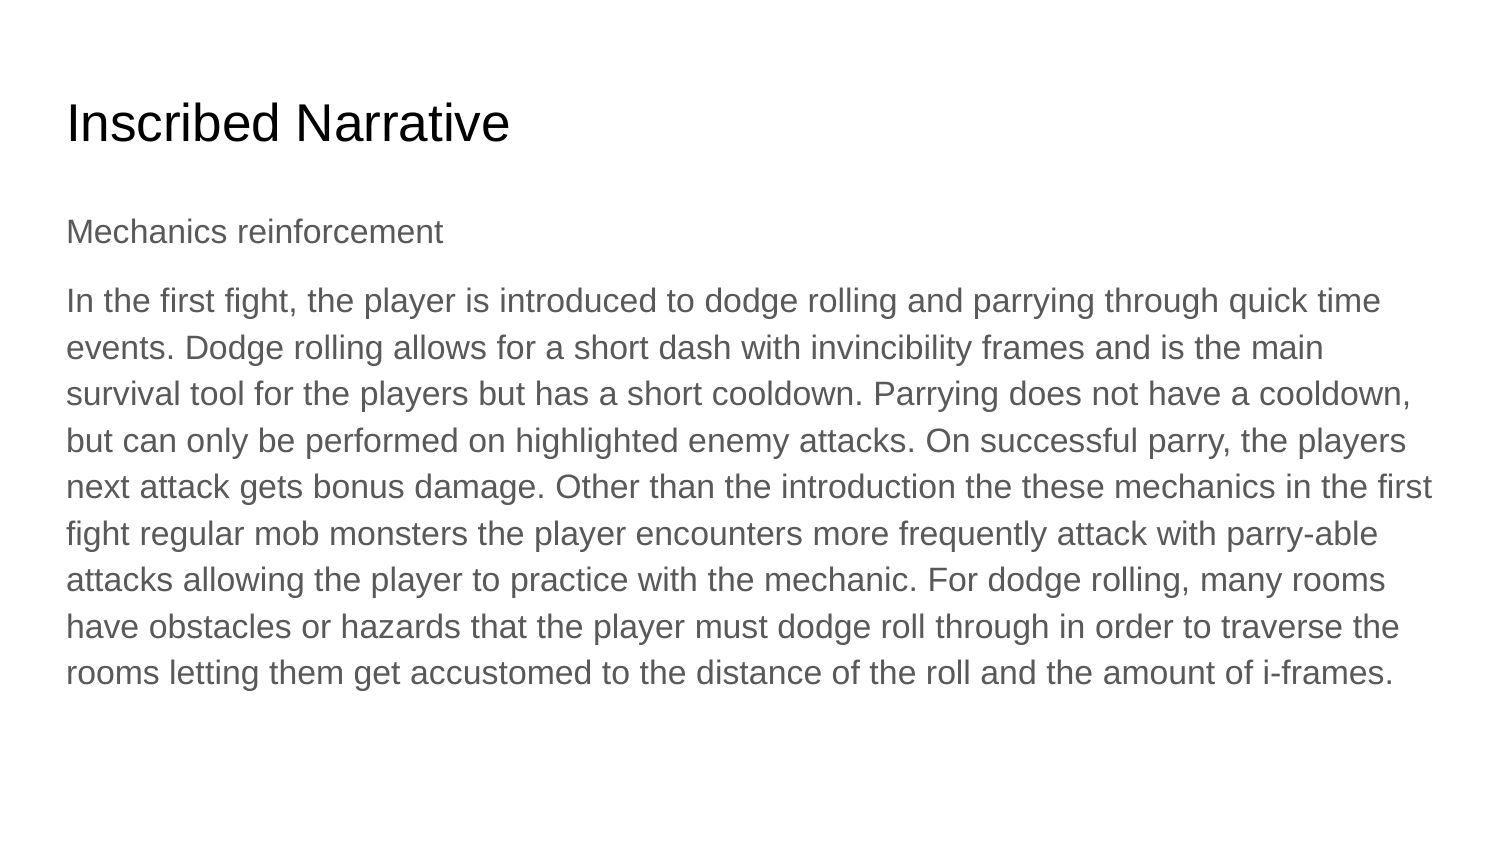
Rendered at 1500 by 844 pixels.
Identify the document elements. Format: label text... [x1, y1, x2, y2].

list Mechanics reinforcement In the first fight, the player is introduced to dodge rolling and parrying through quick time events. Dodge rolling allows for a short dash with invincibility frames and is the main survival tool for the players but has a short cooldown. Parrying does not have a cooldown, but can only be performed on highlighted enemy attacks. On successful parry, the players next attack gets bonus damage. Other than the introduction the these mechanics in the first fight regular mob monsters the player encounters more frequently attack with parry-able attacks allowing the player to practice with the mechanic. For dodge rolling, many rooms have obstacles or hazards that the player must dodge roll through in order to traverse the rooms letting them get accustomed to the distance of the roll and the amount of i-frames. [51, 189, 1449, 750]
title Inscribed Narrative [51, 72, 1449, 167]
